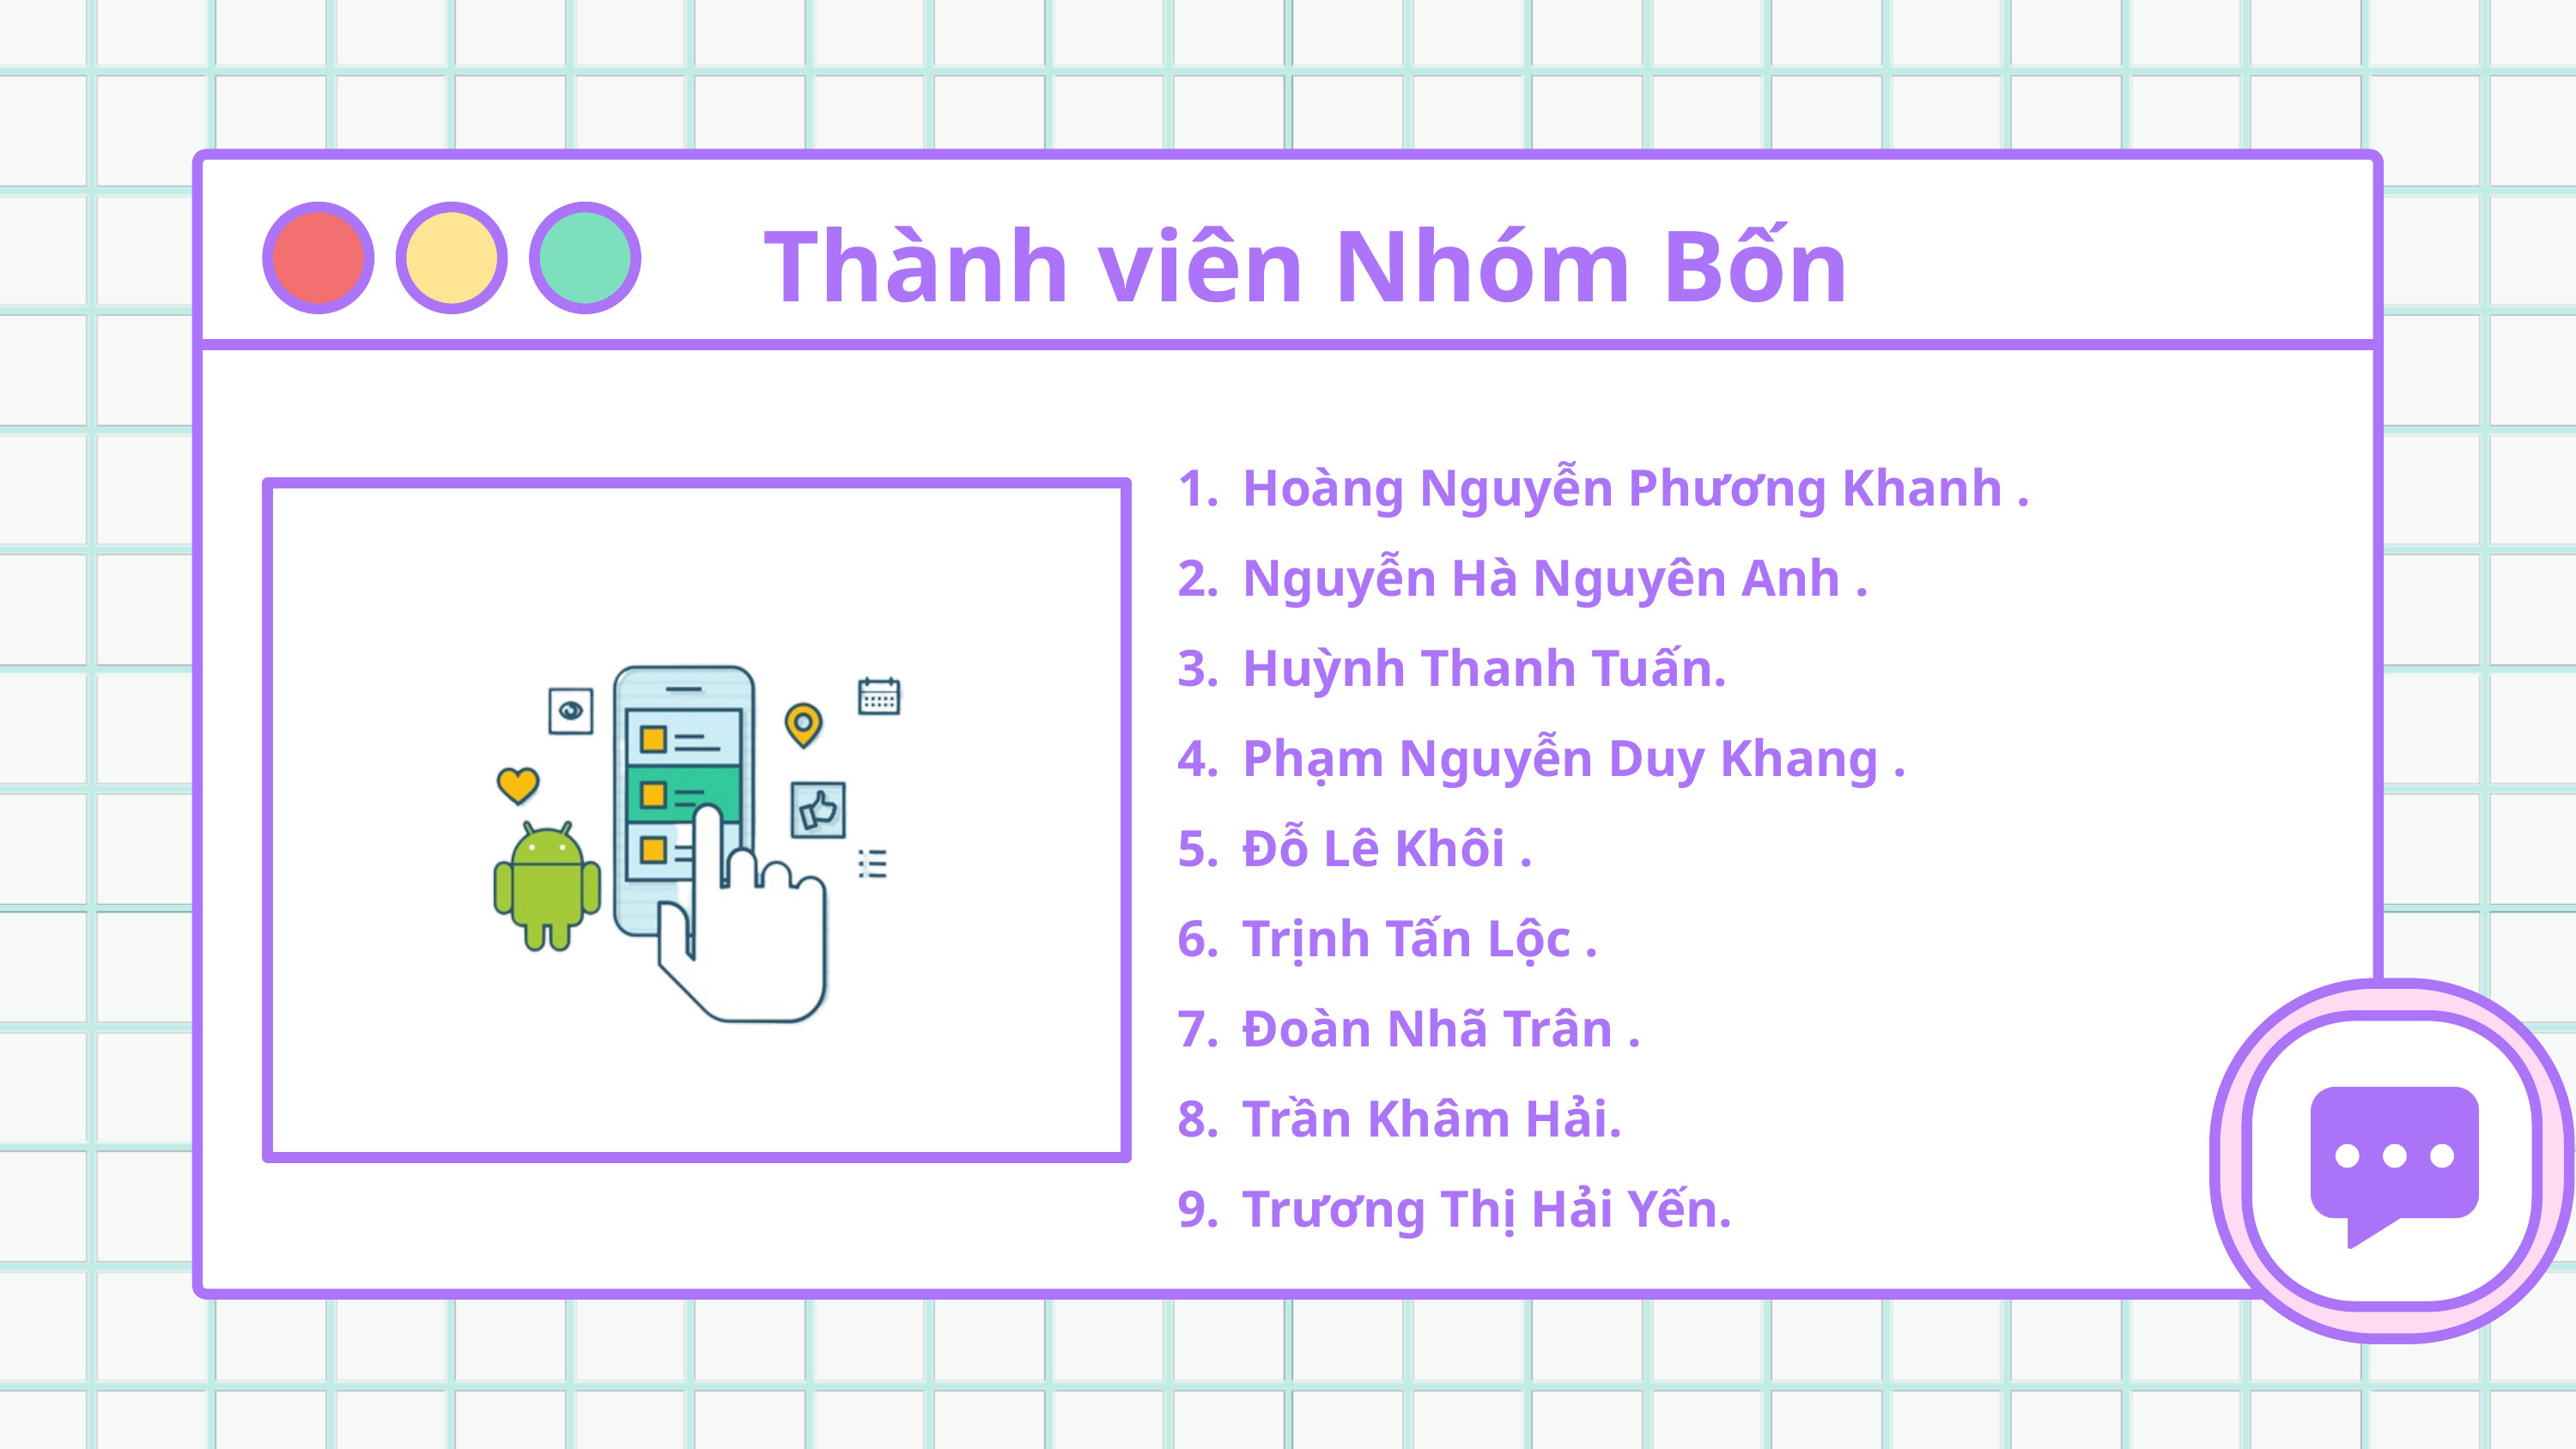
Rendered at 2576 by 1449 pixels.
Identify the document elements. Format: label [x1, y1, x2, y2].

text_box [197, 154, 2379, 1294]
text_box [2215, 966, 2576, 1449]
text_box [0, 0, 2576, 1449]
picture [267, 584, 1129, 1088]
